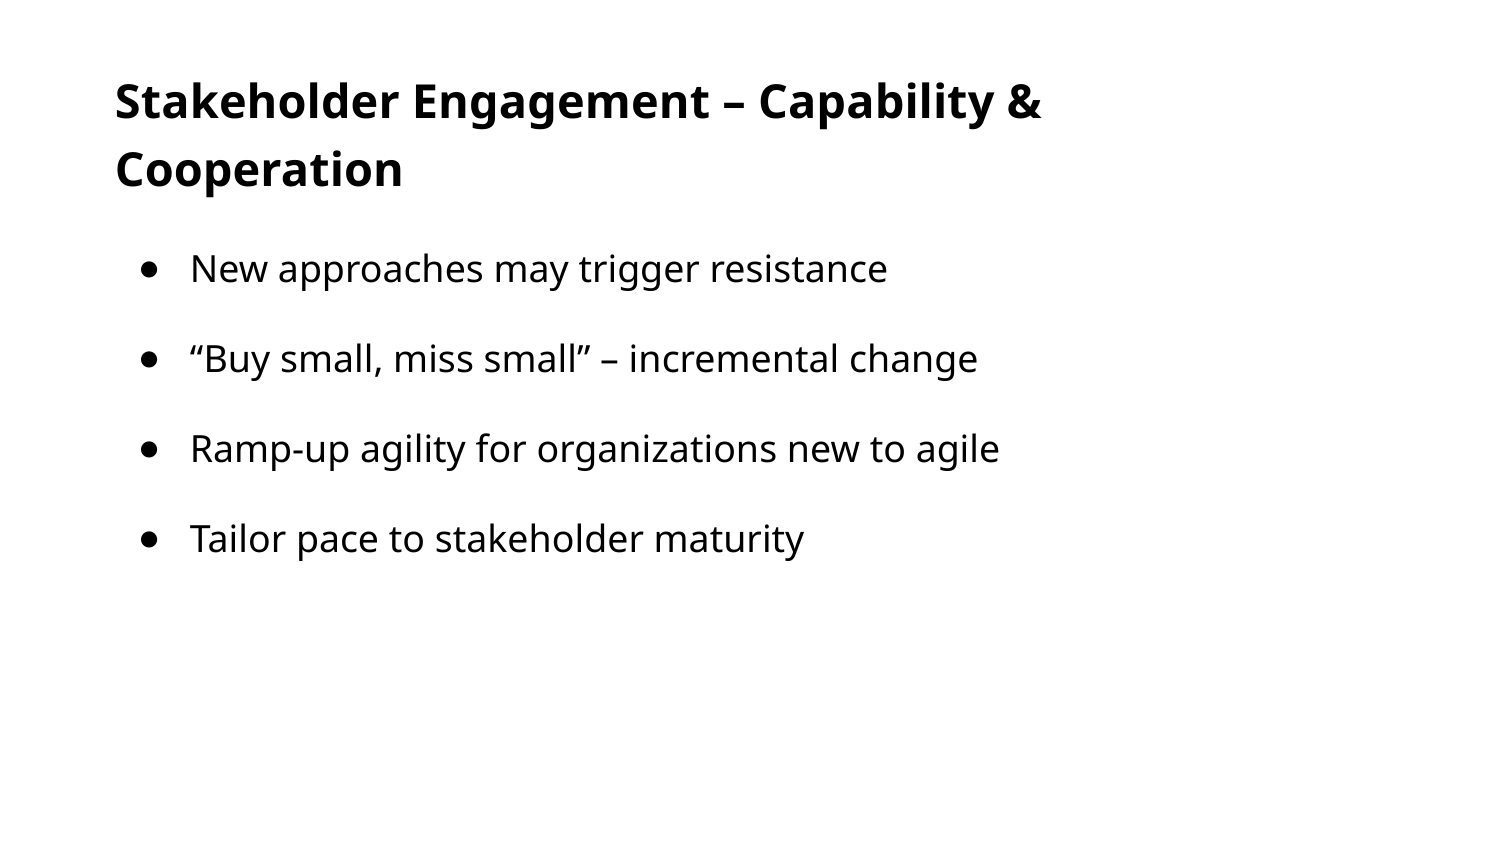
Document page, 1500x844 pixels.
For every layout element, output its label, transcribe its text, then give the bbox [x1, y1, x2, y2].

title Stakeholder Engagement – Capability & Cooperation [99, 99, 1354, 157]
text_box New approaches may trigger resistance “Buy small, miss small” – incremental change Ramp-up agility for organizations new to agile Tailor pace to stakeholder maturity [99, 229, 1150, 575]
text_box [99, 157, 655, 213]
